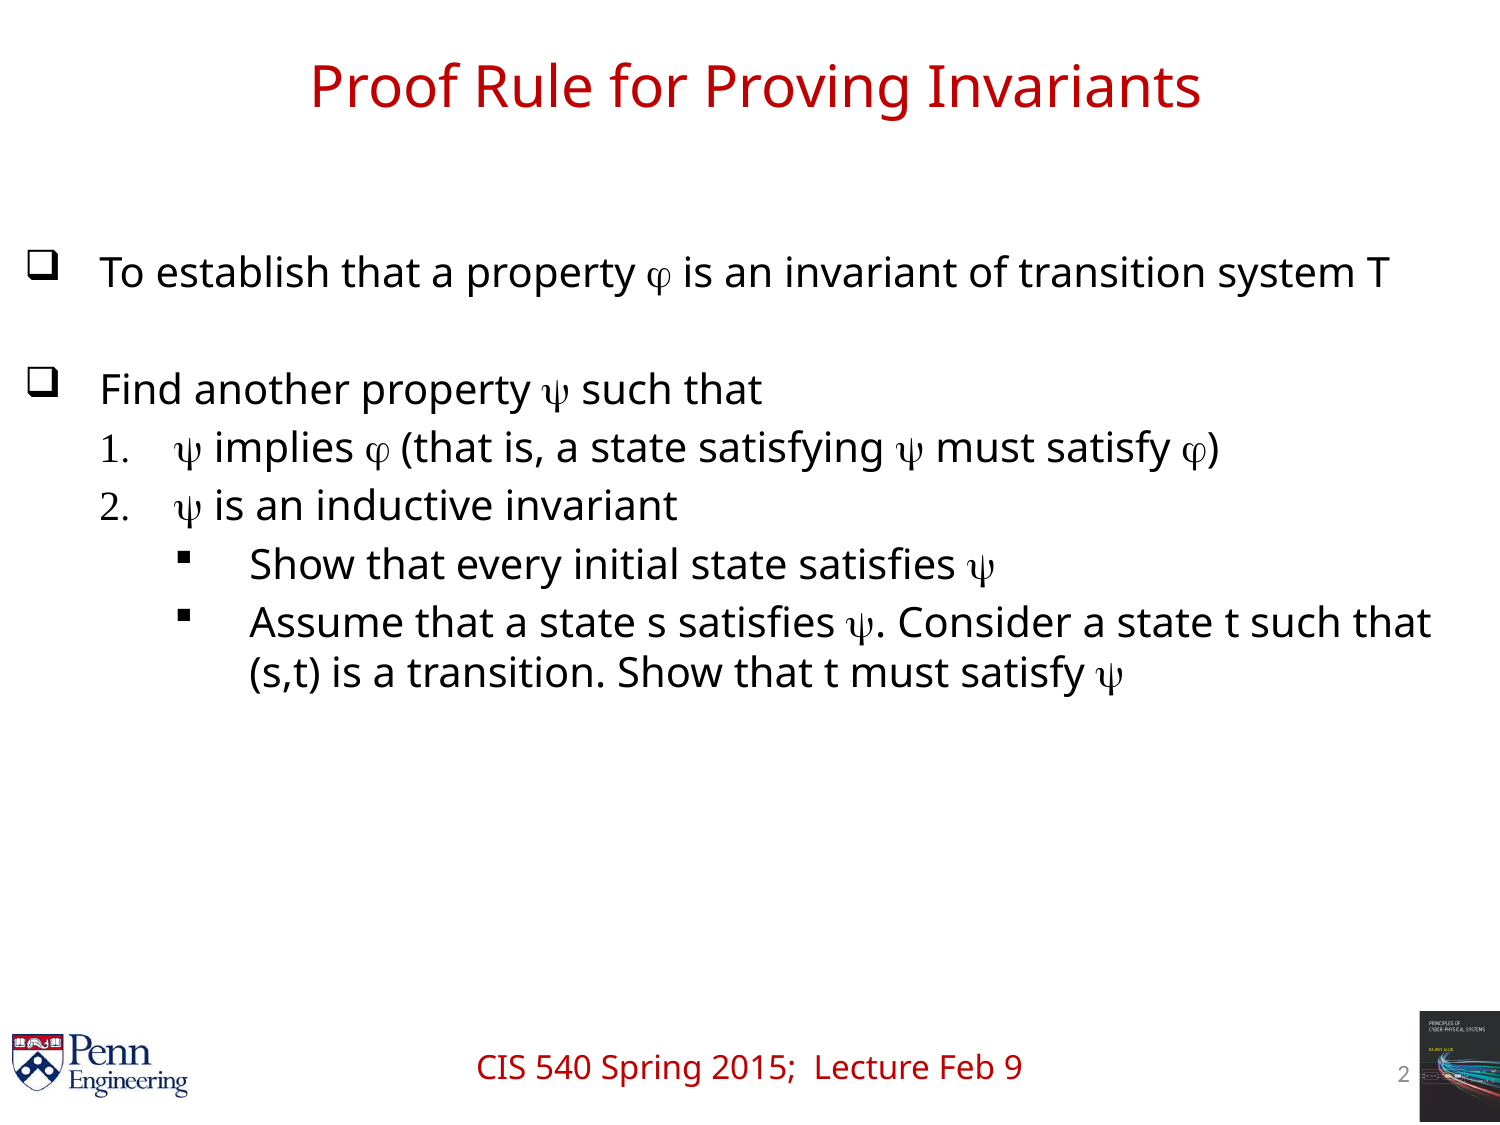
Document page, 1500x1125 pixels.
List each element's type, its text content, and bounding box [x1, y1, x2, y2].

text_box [0, 1007, 1500, 1125]
title Proof Rule for Proving Invariants [112, 24, 1400, 143]
text_box To establish that a property j is an invariant of transition system T Find another property y such that y implies j (that is, a state satisfying y must satisfy j) y is an inductive invariant Show that every initial state satisfies y Assume that a state s satisfies y. Consider a state t such that (s,t) is a transition. Show that t must satisfy y [9, 174, 1500, 1006]
